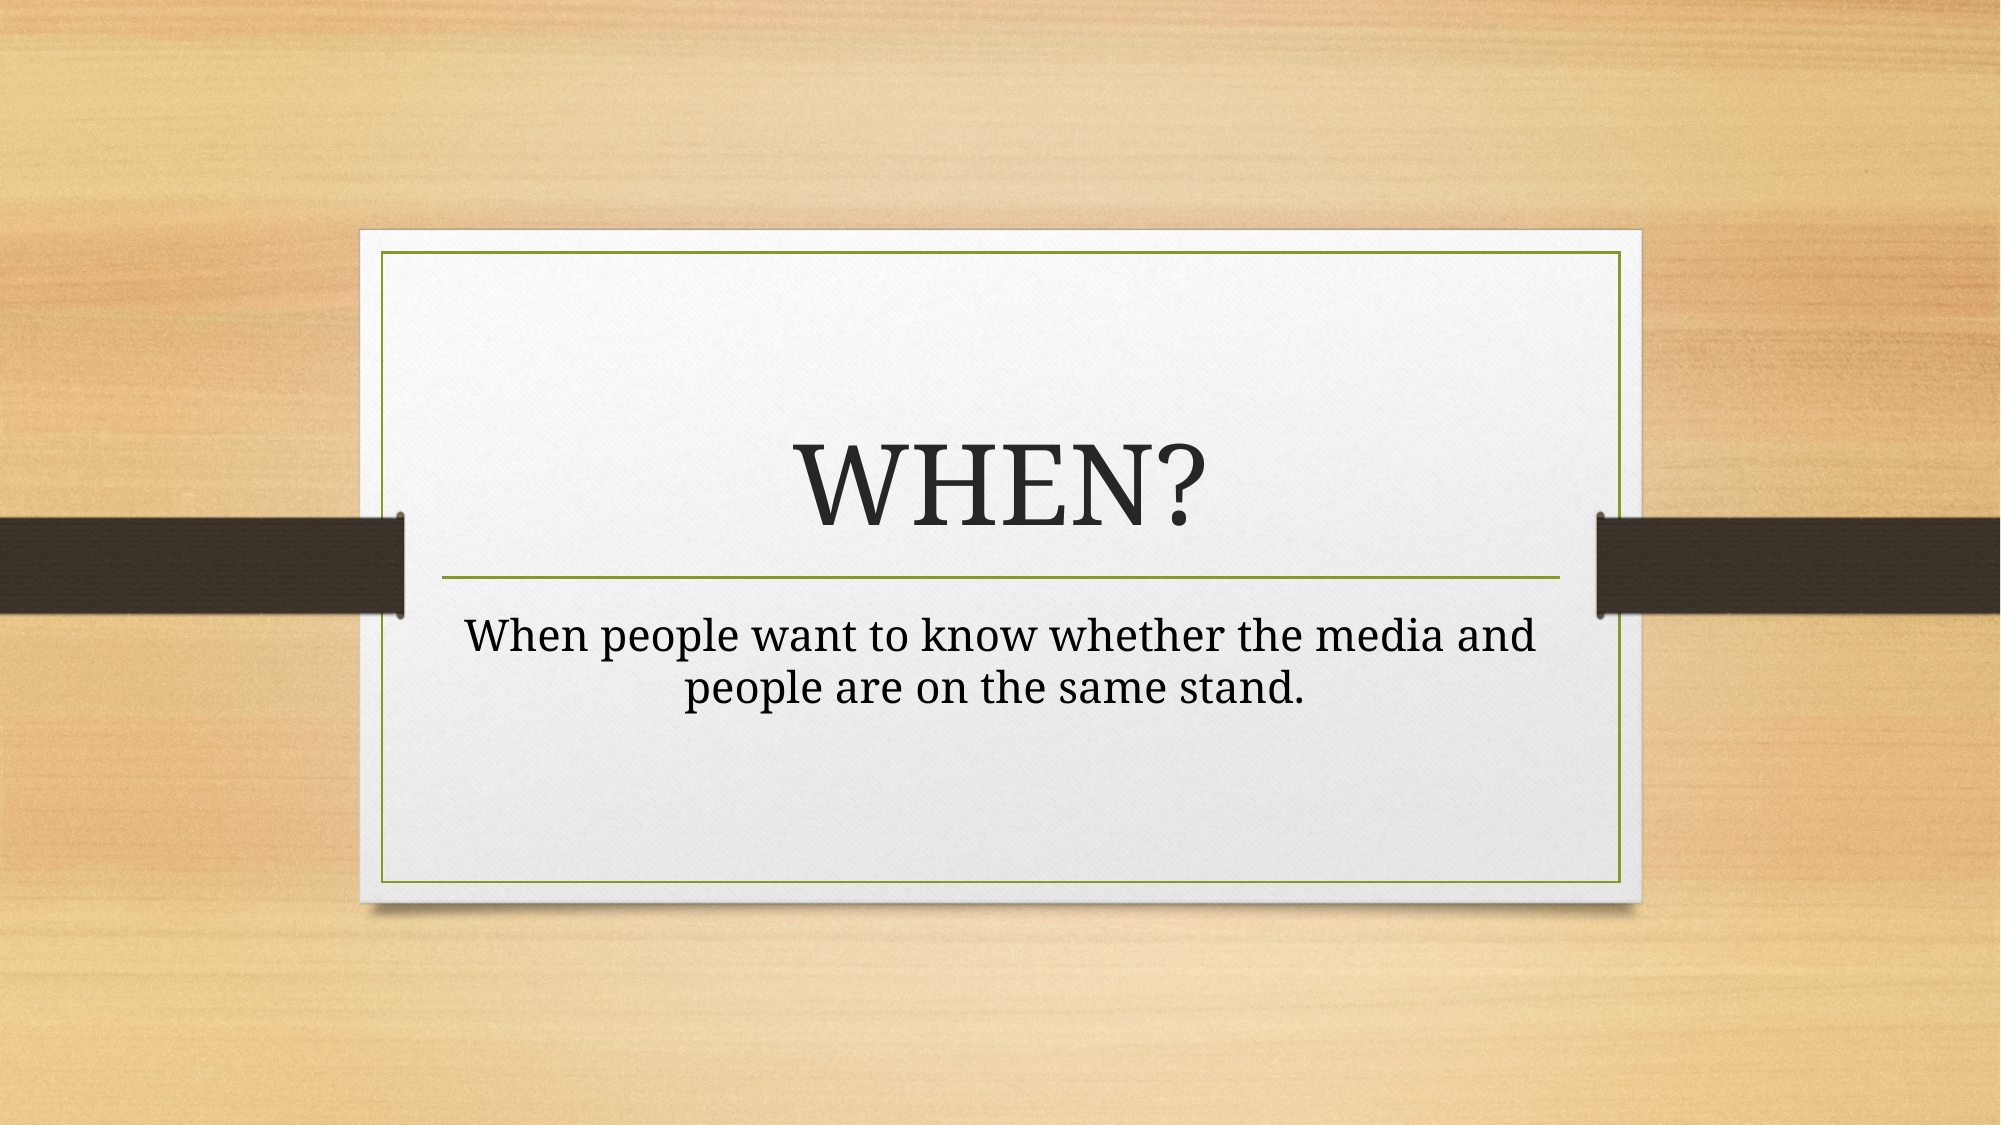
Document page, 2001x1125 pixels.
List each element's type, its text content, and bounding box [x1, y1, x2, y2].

subtitle When people want to know whether the media and people are on the same stand. [441, 600, 1560, 817]
picture [0, 0, 2001, 1125]
title WHEN? [441, 306, 1560, 556]
